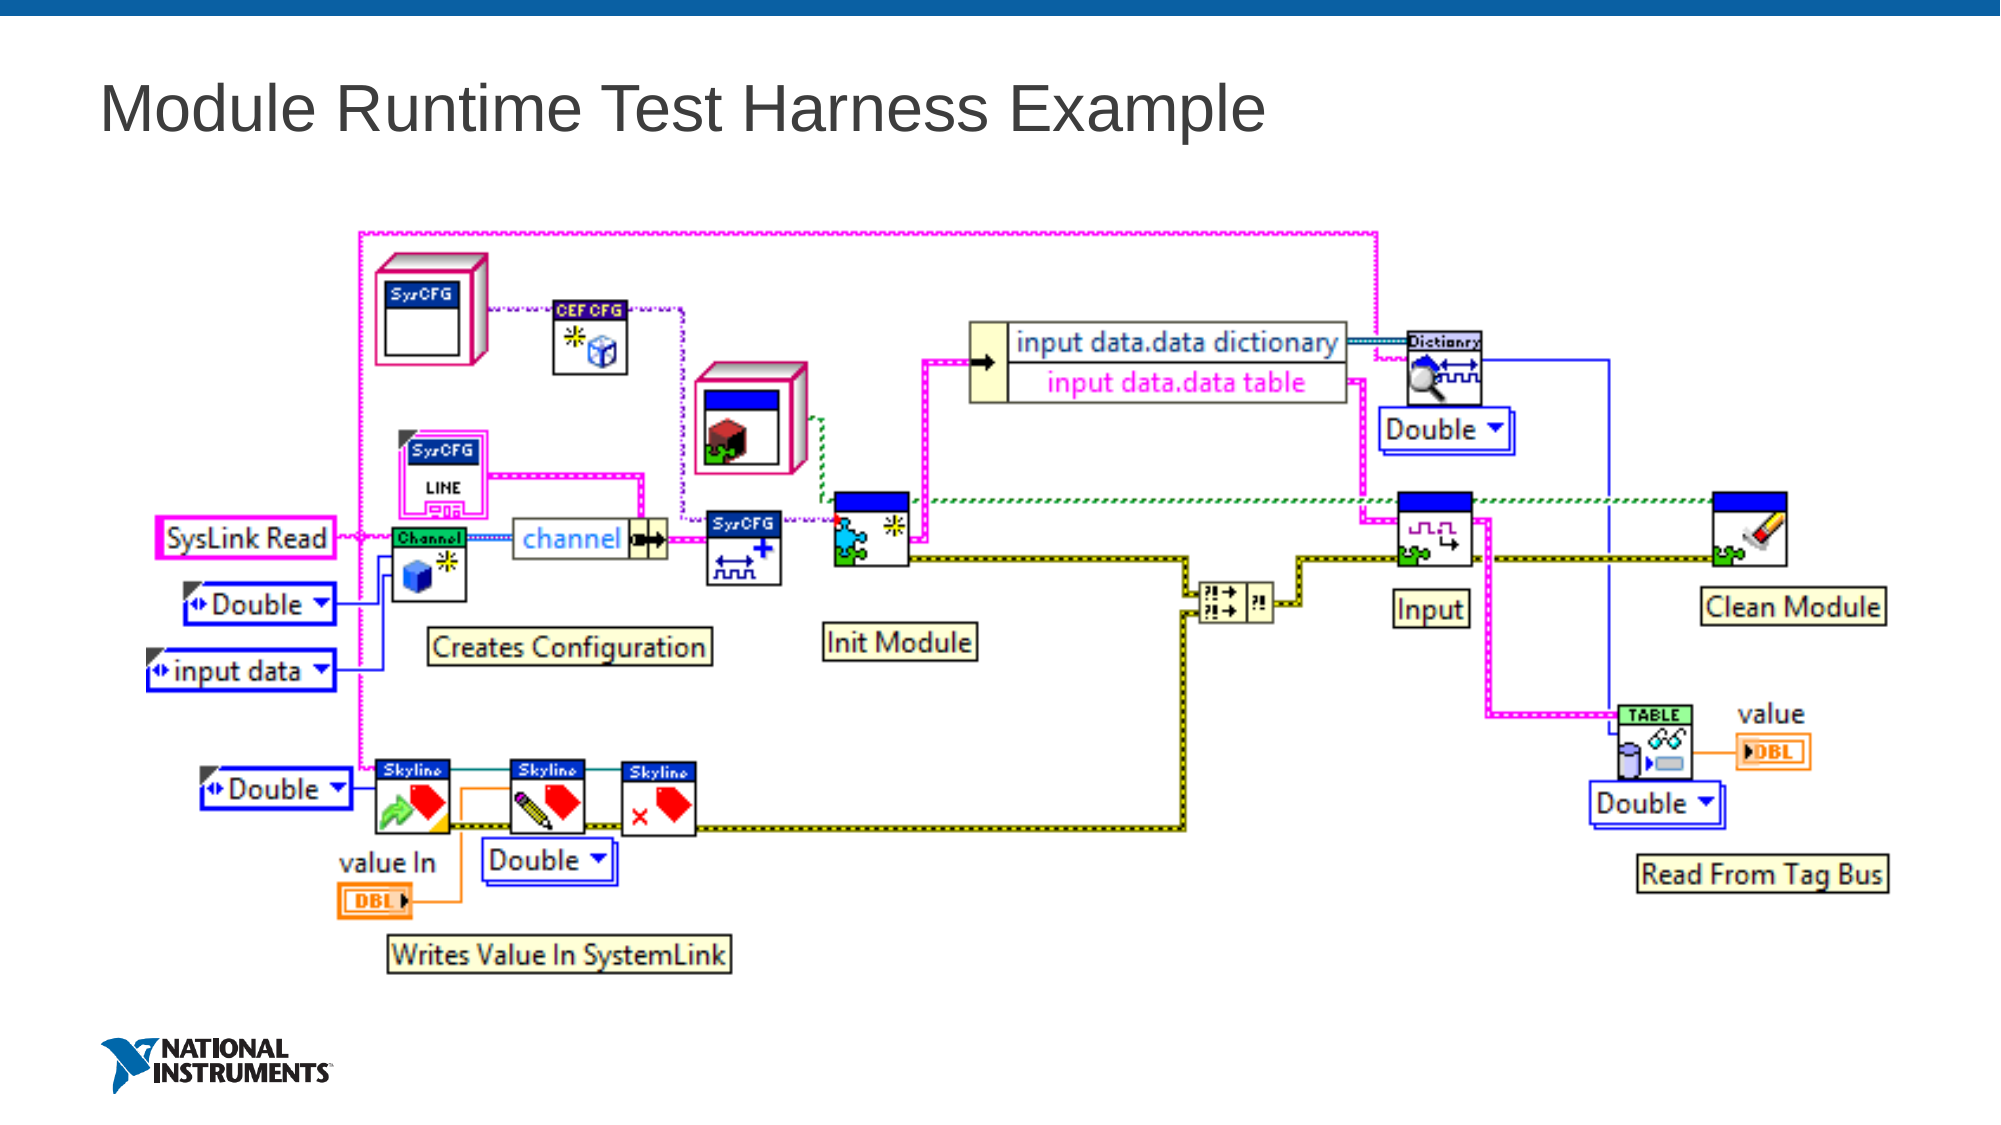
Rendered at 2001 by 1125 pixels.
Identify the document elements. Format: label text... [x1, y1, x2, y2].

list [146, 227, 1921, 982]
title Module Runtime Test Harness Example [99, 60, 1900, 160]
